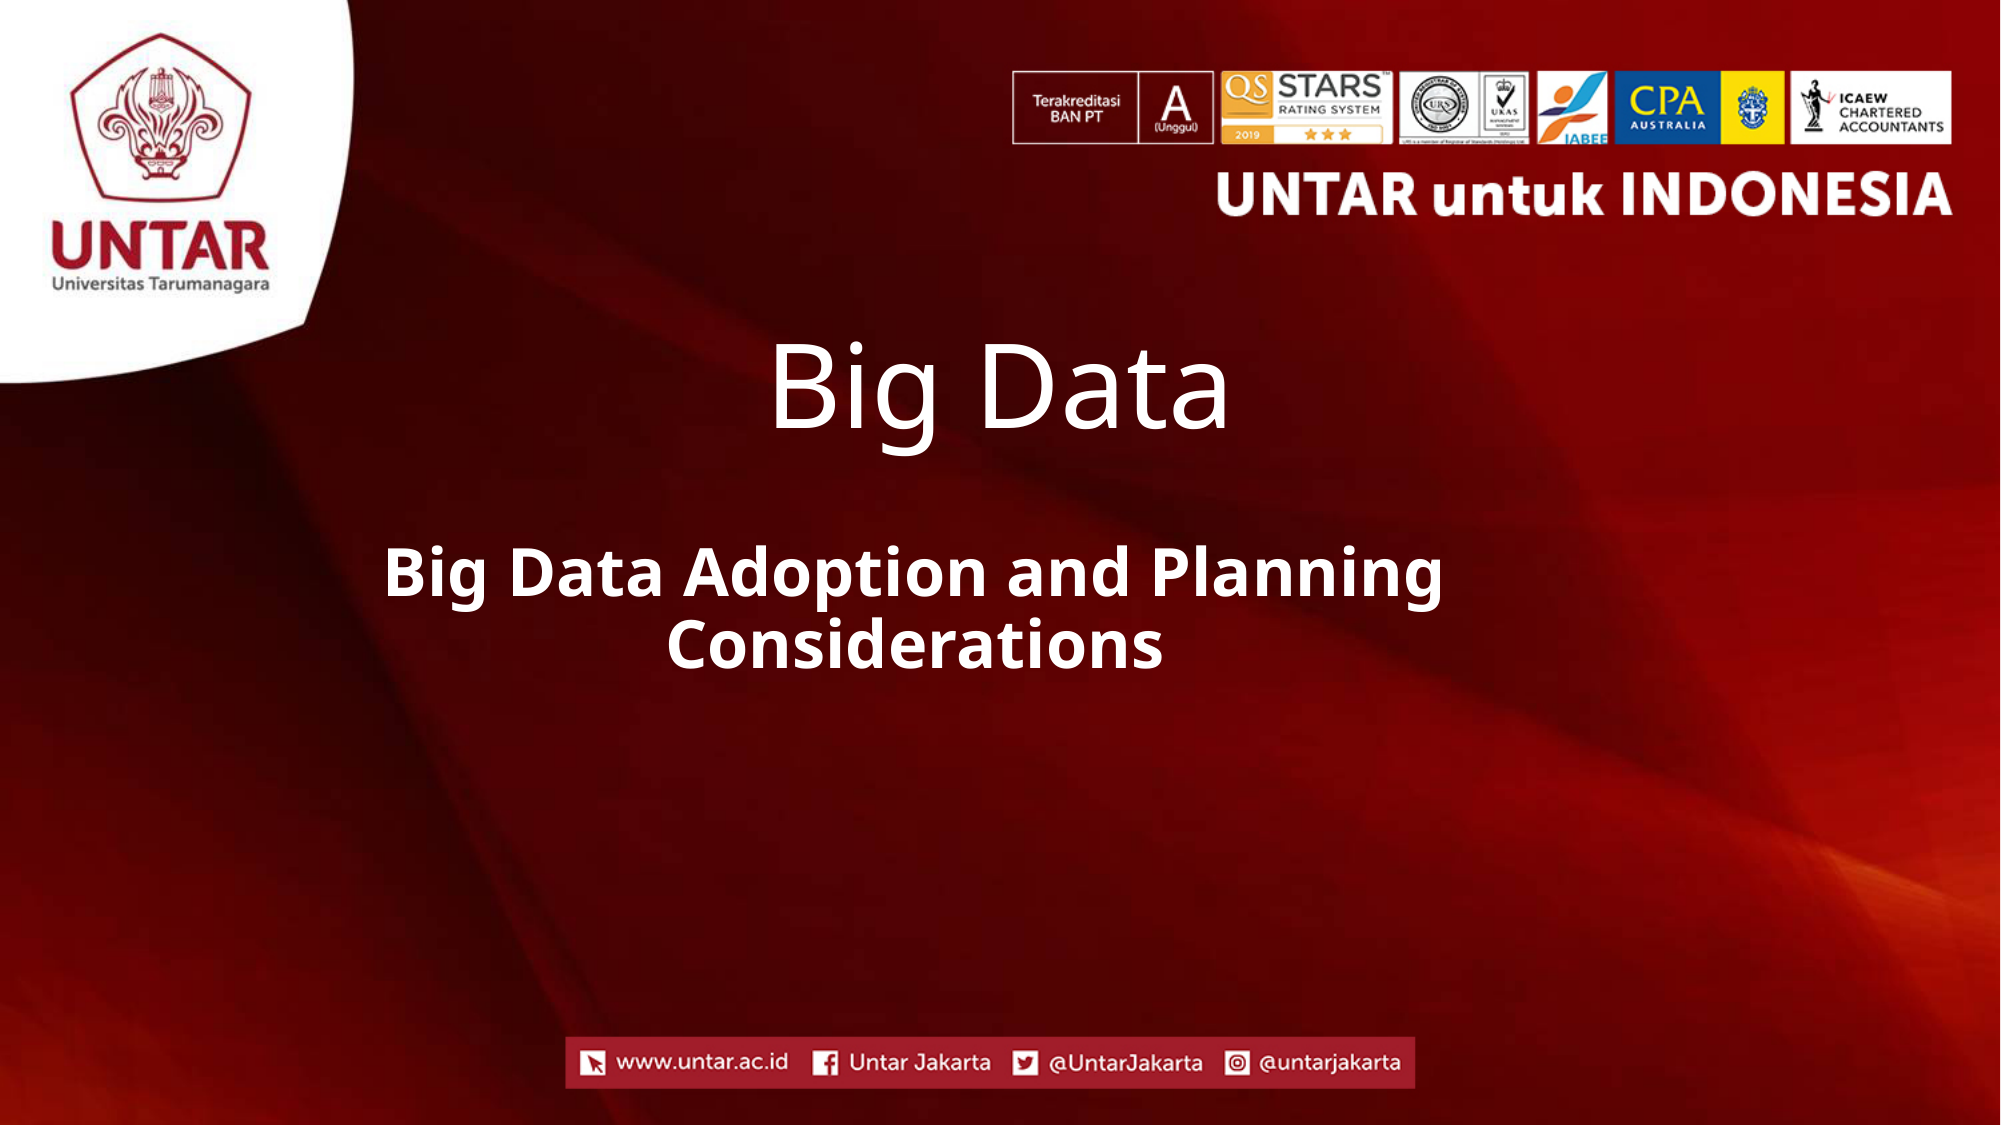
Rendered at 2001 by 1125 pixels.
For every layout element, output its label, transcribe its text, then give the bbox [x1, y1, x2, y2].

title Big Data [358, 317, 1642, 555]
picture [0, 0, 2001, 1125]
subtitle Big Data Adoption and Planning Considerations [257, 531, 1573, 731]
